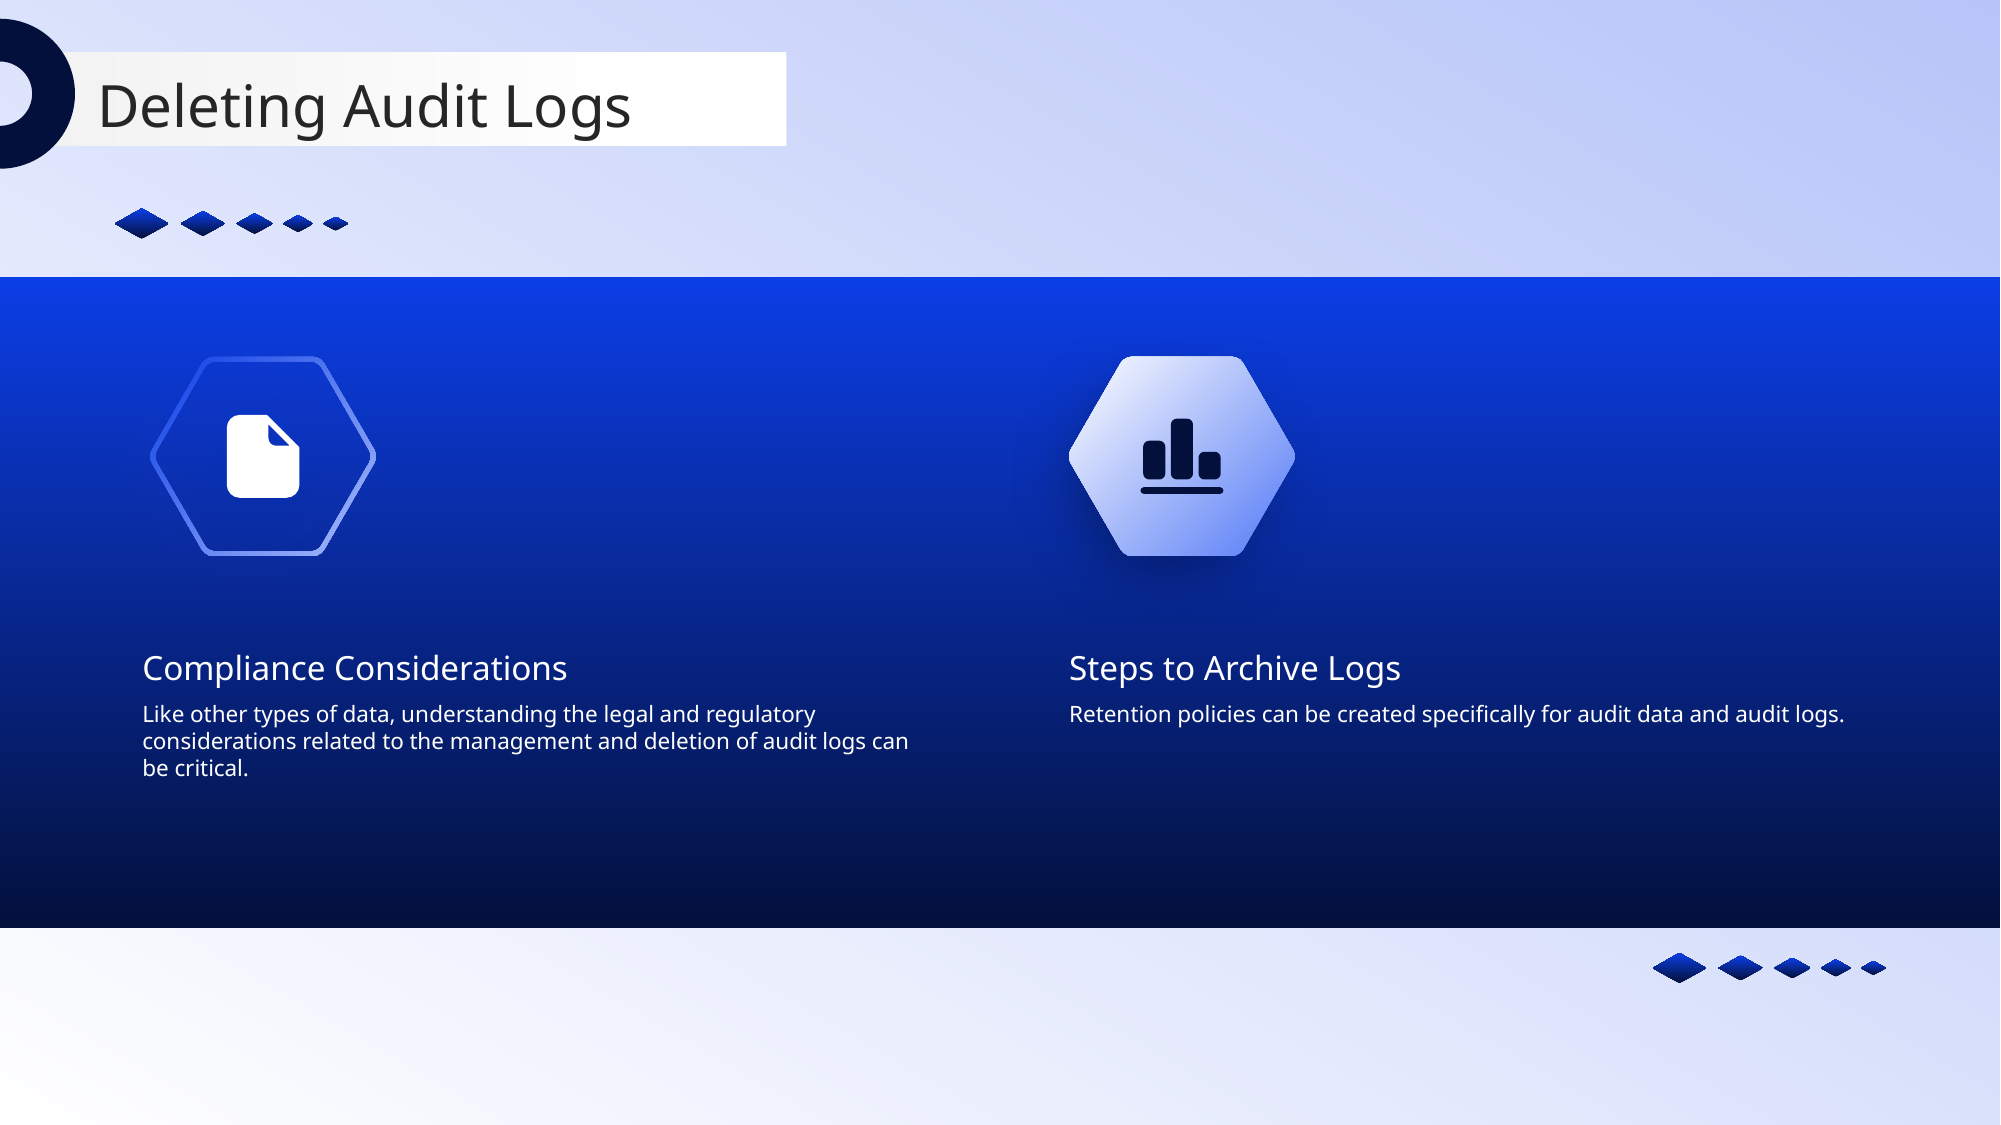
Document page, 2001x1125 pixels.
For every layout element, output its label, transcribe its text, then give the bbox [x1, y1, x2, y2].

text_box [1069, 356, 1295, 556]
text_box [1198, 451, 1221, 480]
text_box [0, 277, 2000, 928]
text_box [1170, 418, 1193, 480]
text_box [1774, 957, 1811, 979]
text_box Steps to Archive Logs [1069, 586, 1856, 688]
text_box [1652, 952, 1707, 984]
text_box [180, 211, 226, 237]
text_box [226, 414, 300, 498]
text_box Compliance Considerations [142, 586, 929, 688]
text_box [0, 928, 2000, 1125]
text_box [1143, 440, 1166, 480]
text_box [1140, 487, 1224, 494]
text_box [236, 213, 274, 234]
text_box [0, 18, 76, 169]
text_box Deleting Audit Logs [97, 65, 1879, 143]
text_box [0, 0, 2000, 277]
text_box [1820, 959, 1851, 977]
text_box [114, 208, 169, 239]
text_box Retention policies can be created specifically for audit data and audit logs. [1069, 700, 1856, 856]
text_box Like other types of data, understanding the legal and regulatory considerations related to the management and deletion of audit logs can be critical. [142, 700, 929, 856]
text_box [1718, 955, 1763, 981]
text_box [323, 216, 349, 231]
text_box [150, 356, 376, 556]
text_box [55, 52, 787, 146]
text_box [282, 215, 314, 233]
text_box [1860, 960, 1886, 976]
